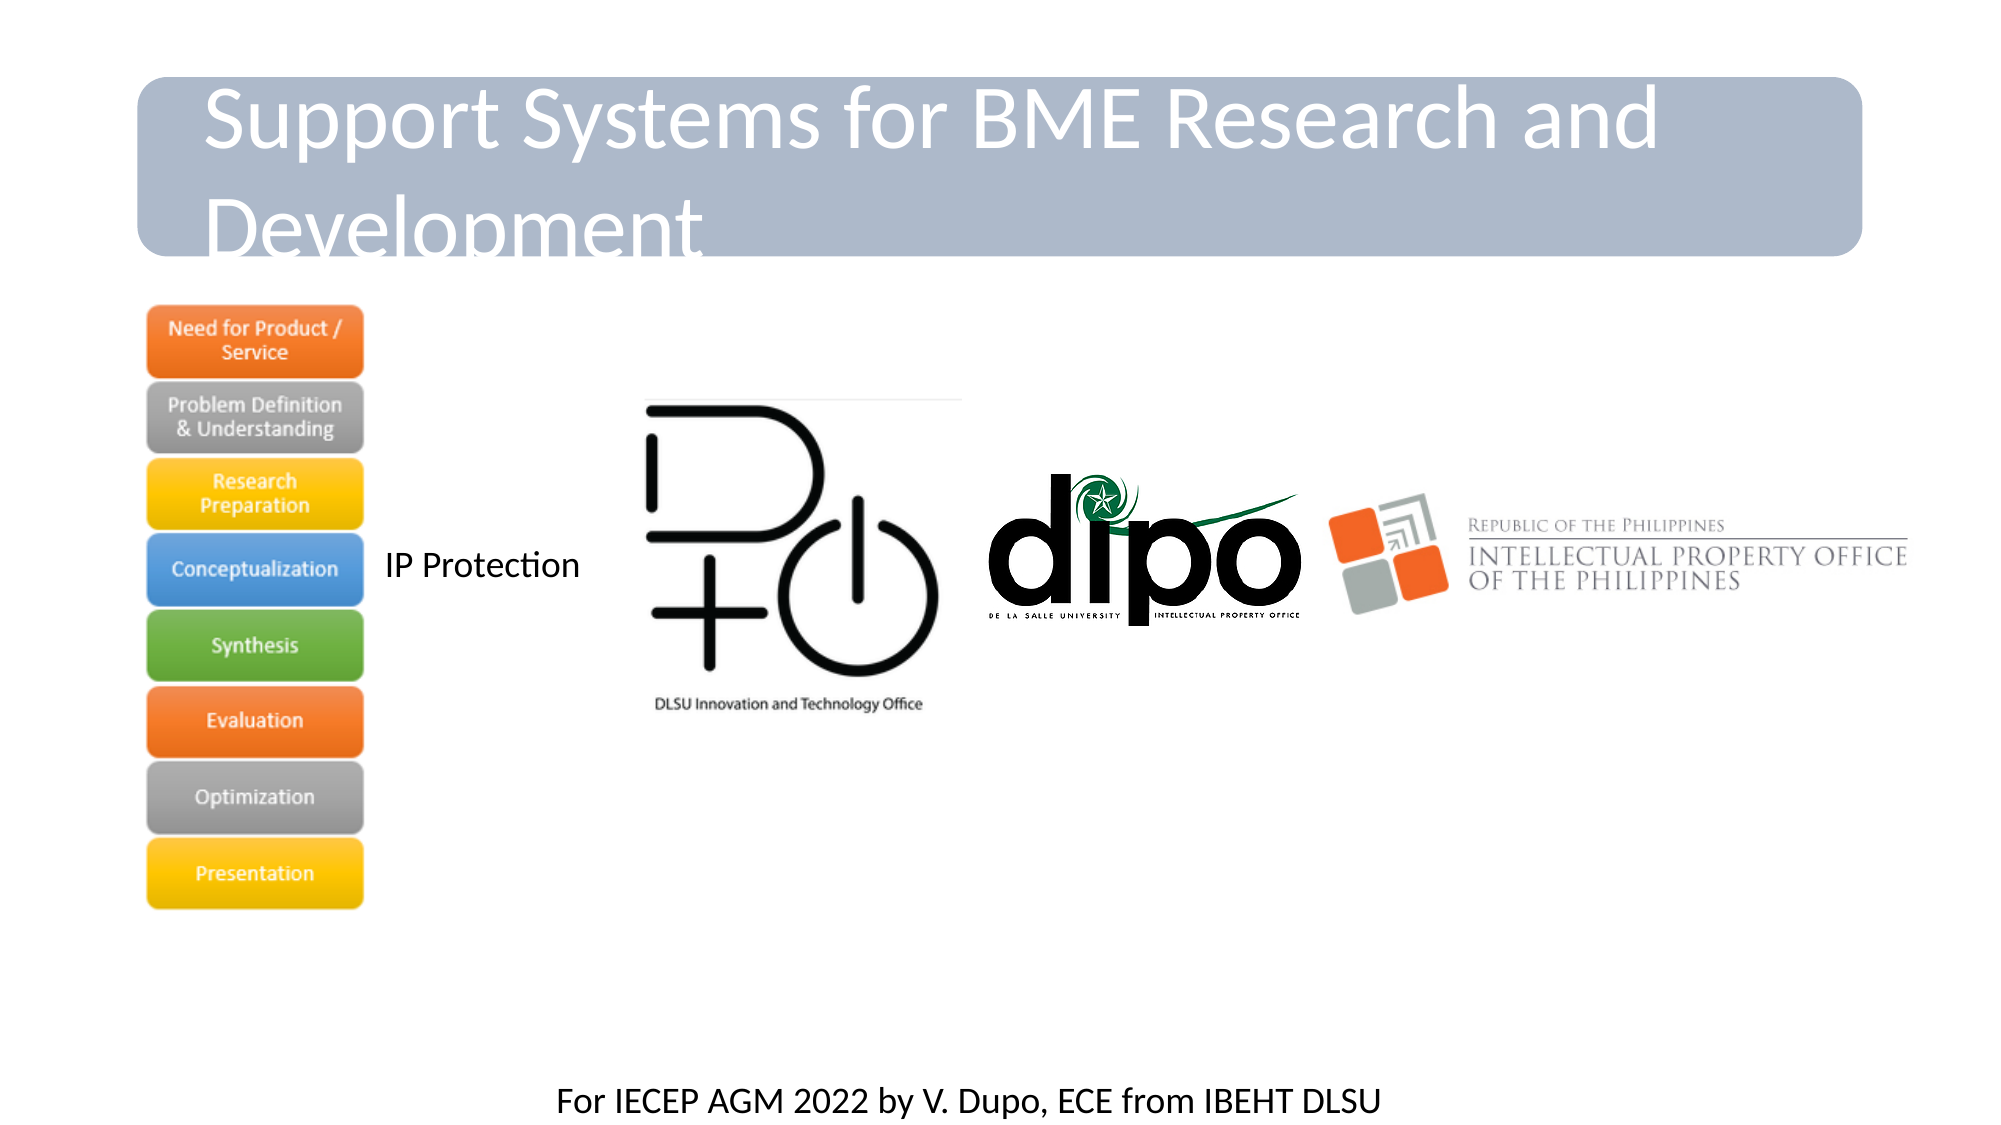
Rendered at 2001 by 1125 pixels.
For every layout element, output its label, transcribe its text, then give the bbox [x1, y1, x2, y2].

title ` [136, 59, 1863, 278]
picture [137, 294, 369, 941]
text_box For IECEP AGM 2022 by V. Dupo, ECE from IBEHT DLSU [548, 1068, 1535, 1125]
picture [1318, 485, 1945, 639]
picture [969, 471, 1311, 639]
picture [634, 396, 962, 729]
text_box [137, 60, 1863, 273]
text_box IP Protection [377, 532, 589, 592]
